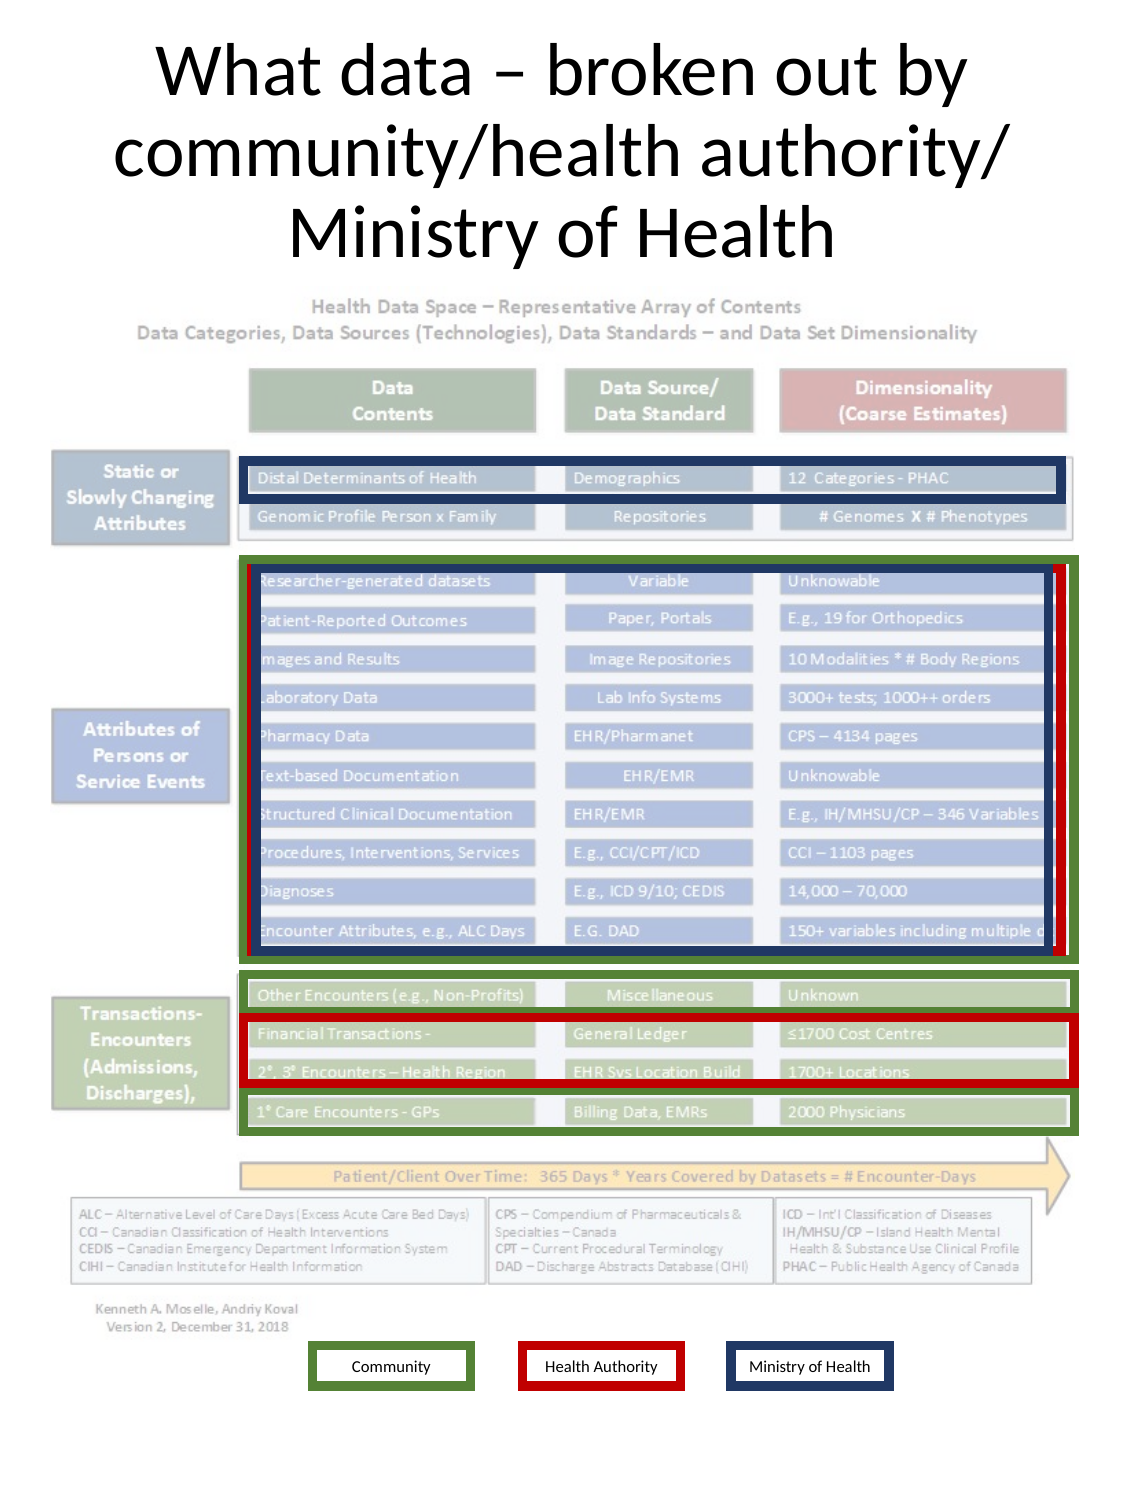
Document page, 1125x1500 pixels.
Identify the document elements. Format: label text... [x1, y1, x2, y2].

text_box Health Authority [522, 1344, 681, 1387]
text_box Community [311, 1344, 471, 1387]
picture [50, 286, 1075, 1344]
title What data – broken out by community/health authority/ Ministry of Health [17, 77, 1108, 228]
text_box Ministry of Health [730, 1344, 890, 1387]
